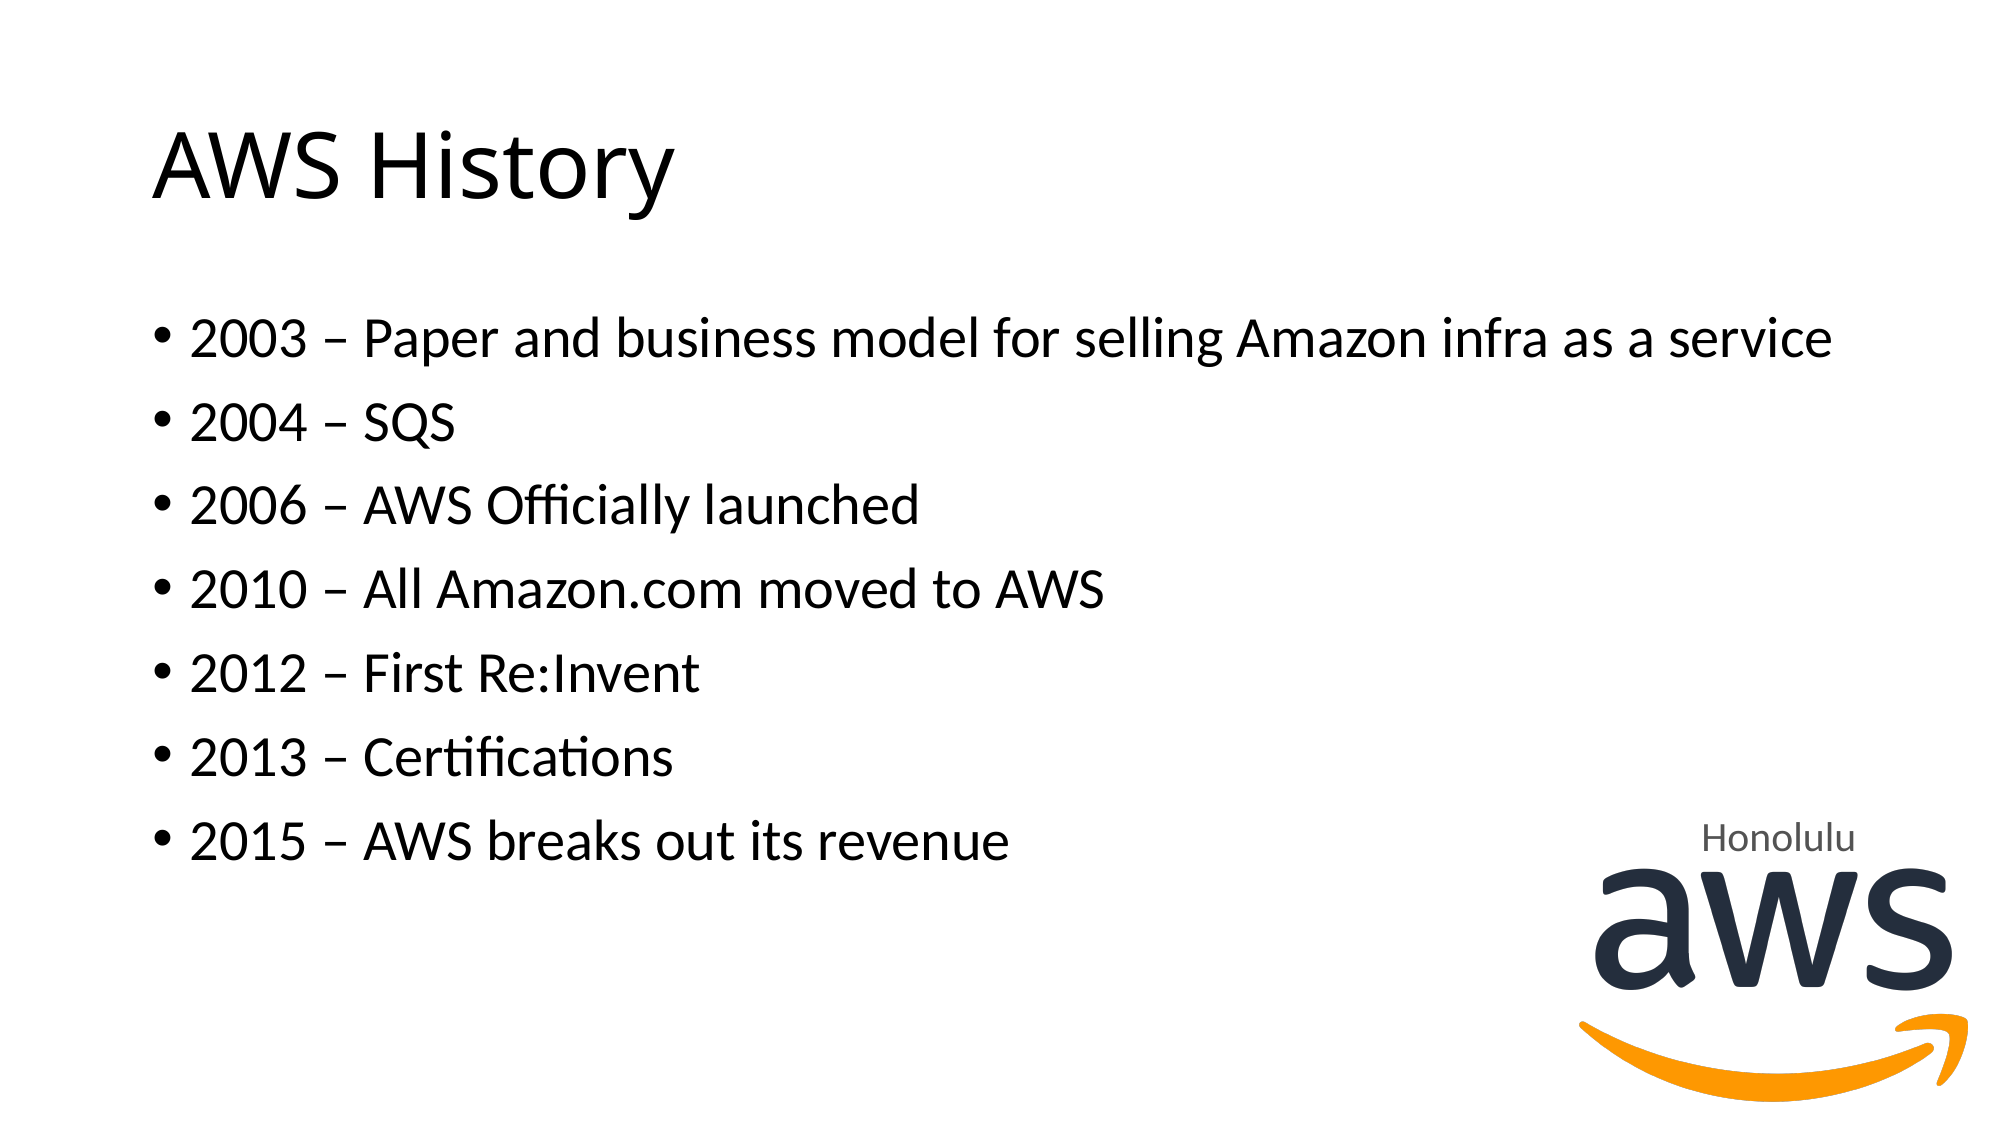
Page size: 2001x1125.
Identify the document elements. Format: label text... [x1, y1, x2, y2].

picture [1577, 867, 1970, 1103]
title AWS History [137, 59, 1863, 278]
list 2003 – Paper and business model for selling Amazon infra as a service 2004 – SQS 2006 – AWS Officially launched 2010 – All Amazon.com moved to AWS 2012 – First Re:Invent 2013 – Certifications 2015 – AWS breaks out its revenue [137, 299, 1863, 1014]
